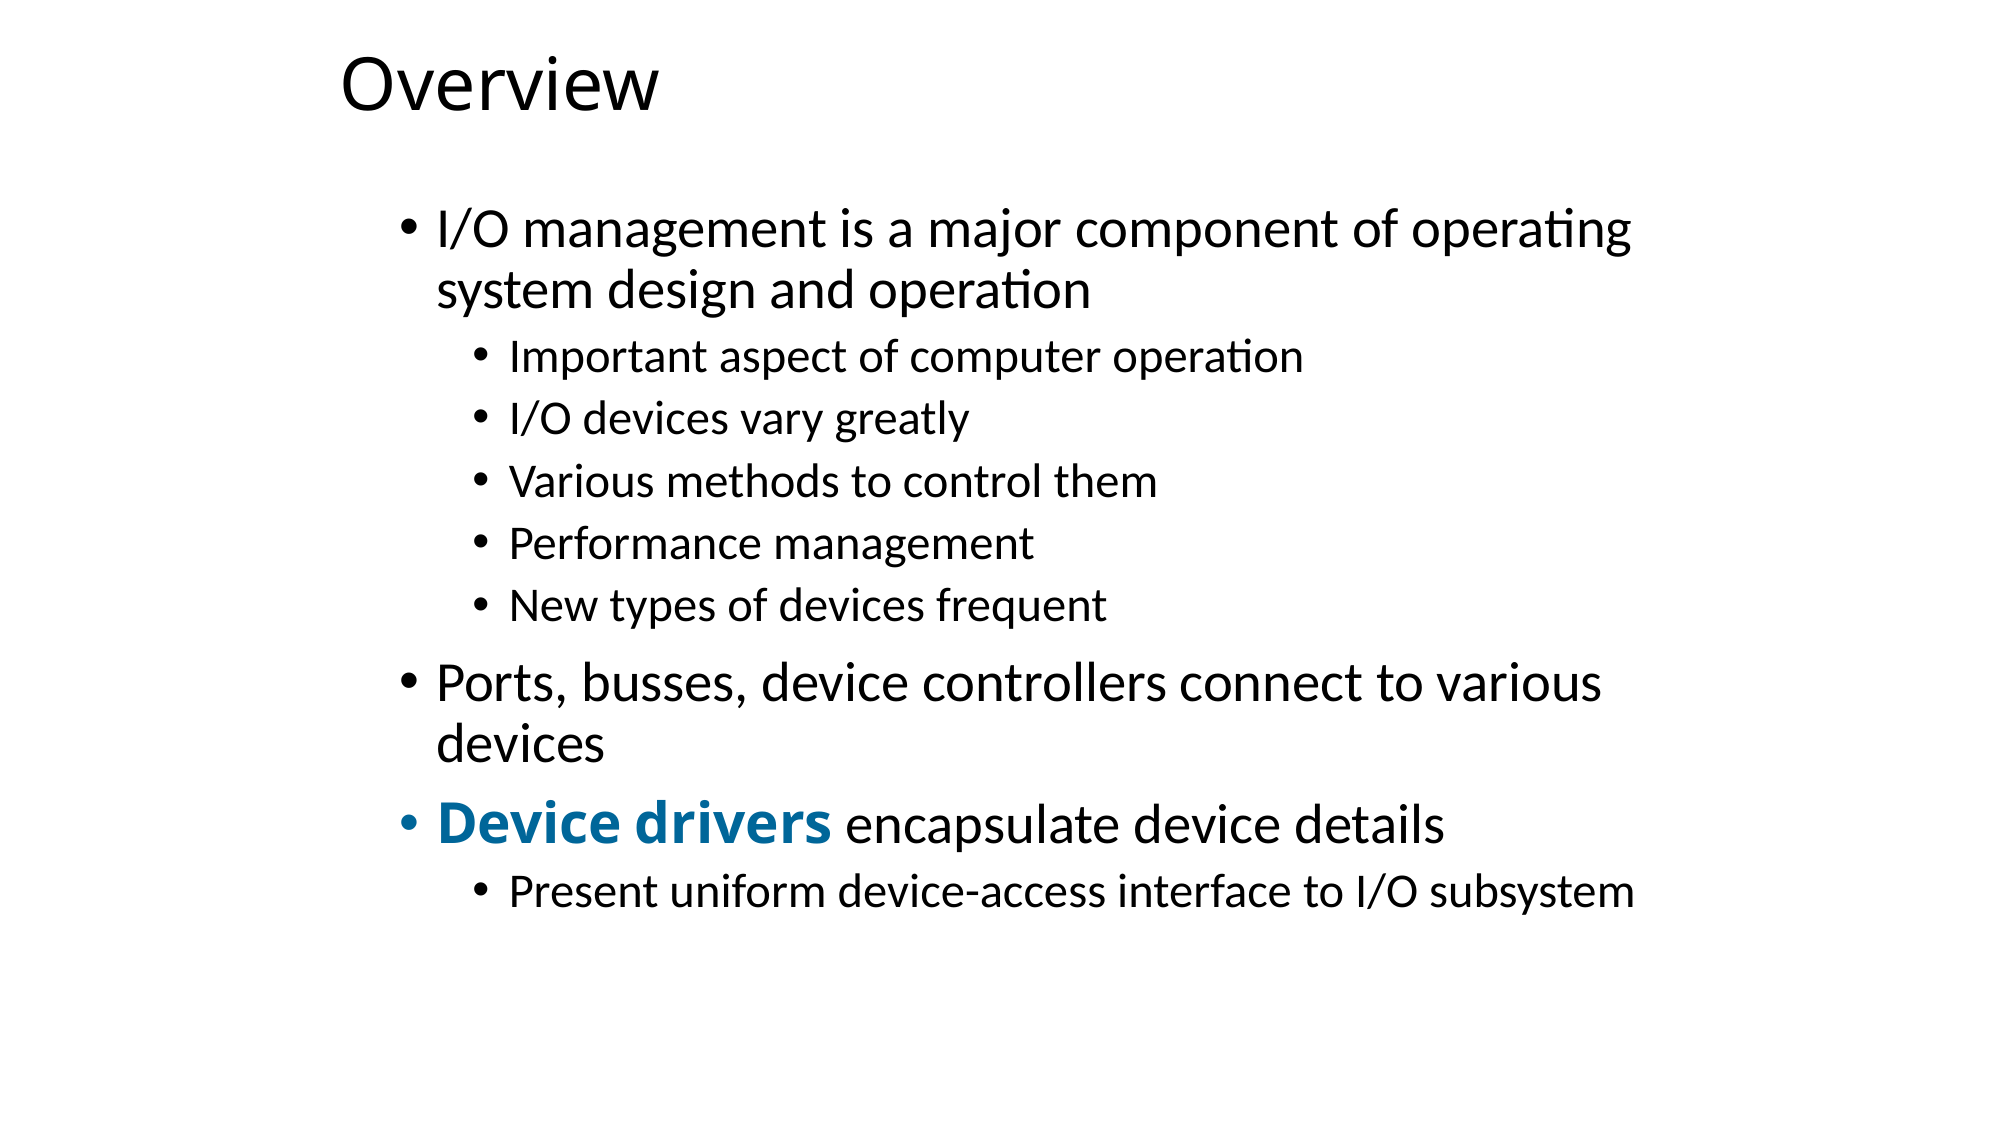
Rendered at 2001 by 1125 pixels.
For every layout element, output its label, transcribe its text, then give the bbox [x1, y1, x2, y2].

list I/O management is a major component of operating system design and operation Important aspect of computer operation I/O devices vary greatly Various methods to control them Performance management New types of devices frequent Ports, busses, device controllers connect to various devices Device drivers encapsulate device details Present uniform device-access interface to I/O subsystem [384, 191, 1657, 935]
title Overview [324, 39, 1675, 134]
